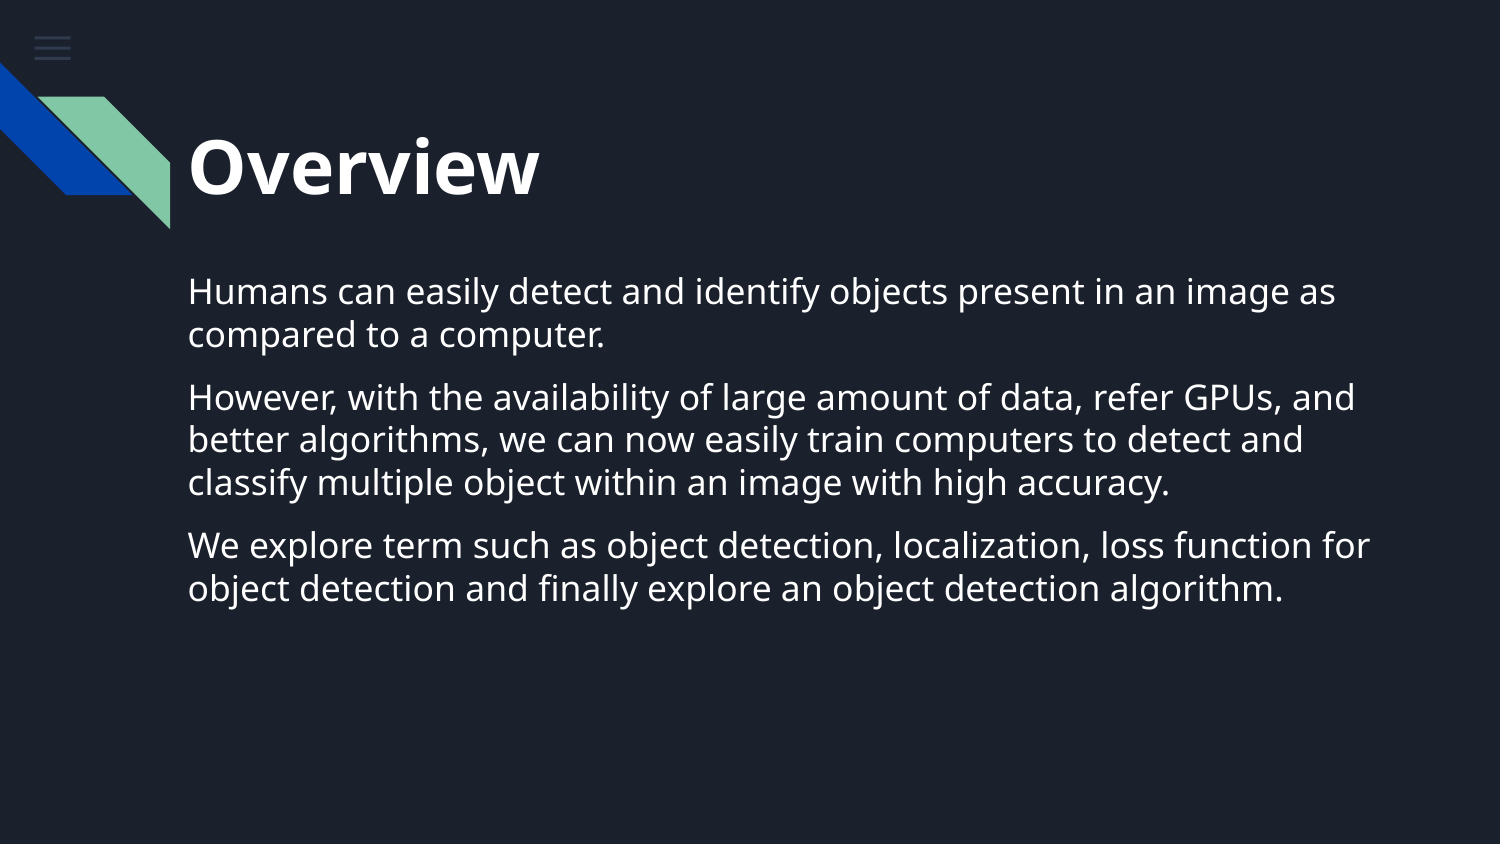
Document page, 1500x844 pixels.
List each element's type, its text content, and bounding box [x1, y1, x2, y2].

list Humans can easily detect and identify objects present in an image as compared to a computer. However, with the availability of large amount of data, refer GPUs, and better algorithms, we can now easily train computers to detect and classify multiple object within an image with high accuracy. We explore term such as object detection, localization, loss function for object detection and finally explore an object detection algorithm. [172, 254, 1399, 732]
title Overview [172, 104, 1328, 254]
